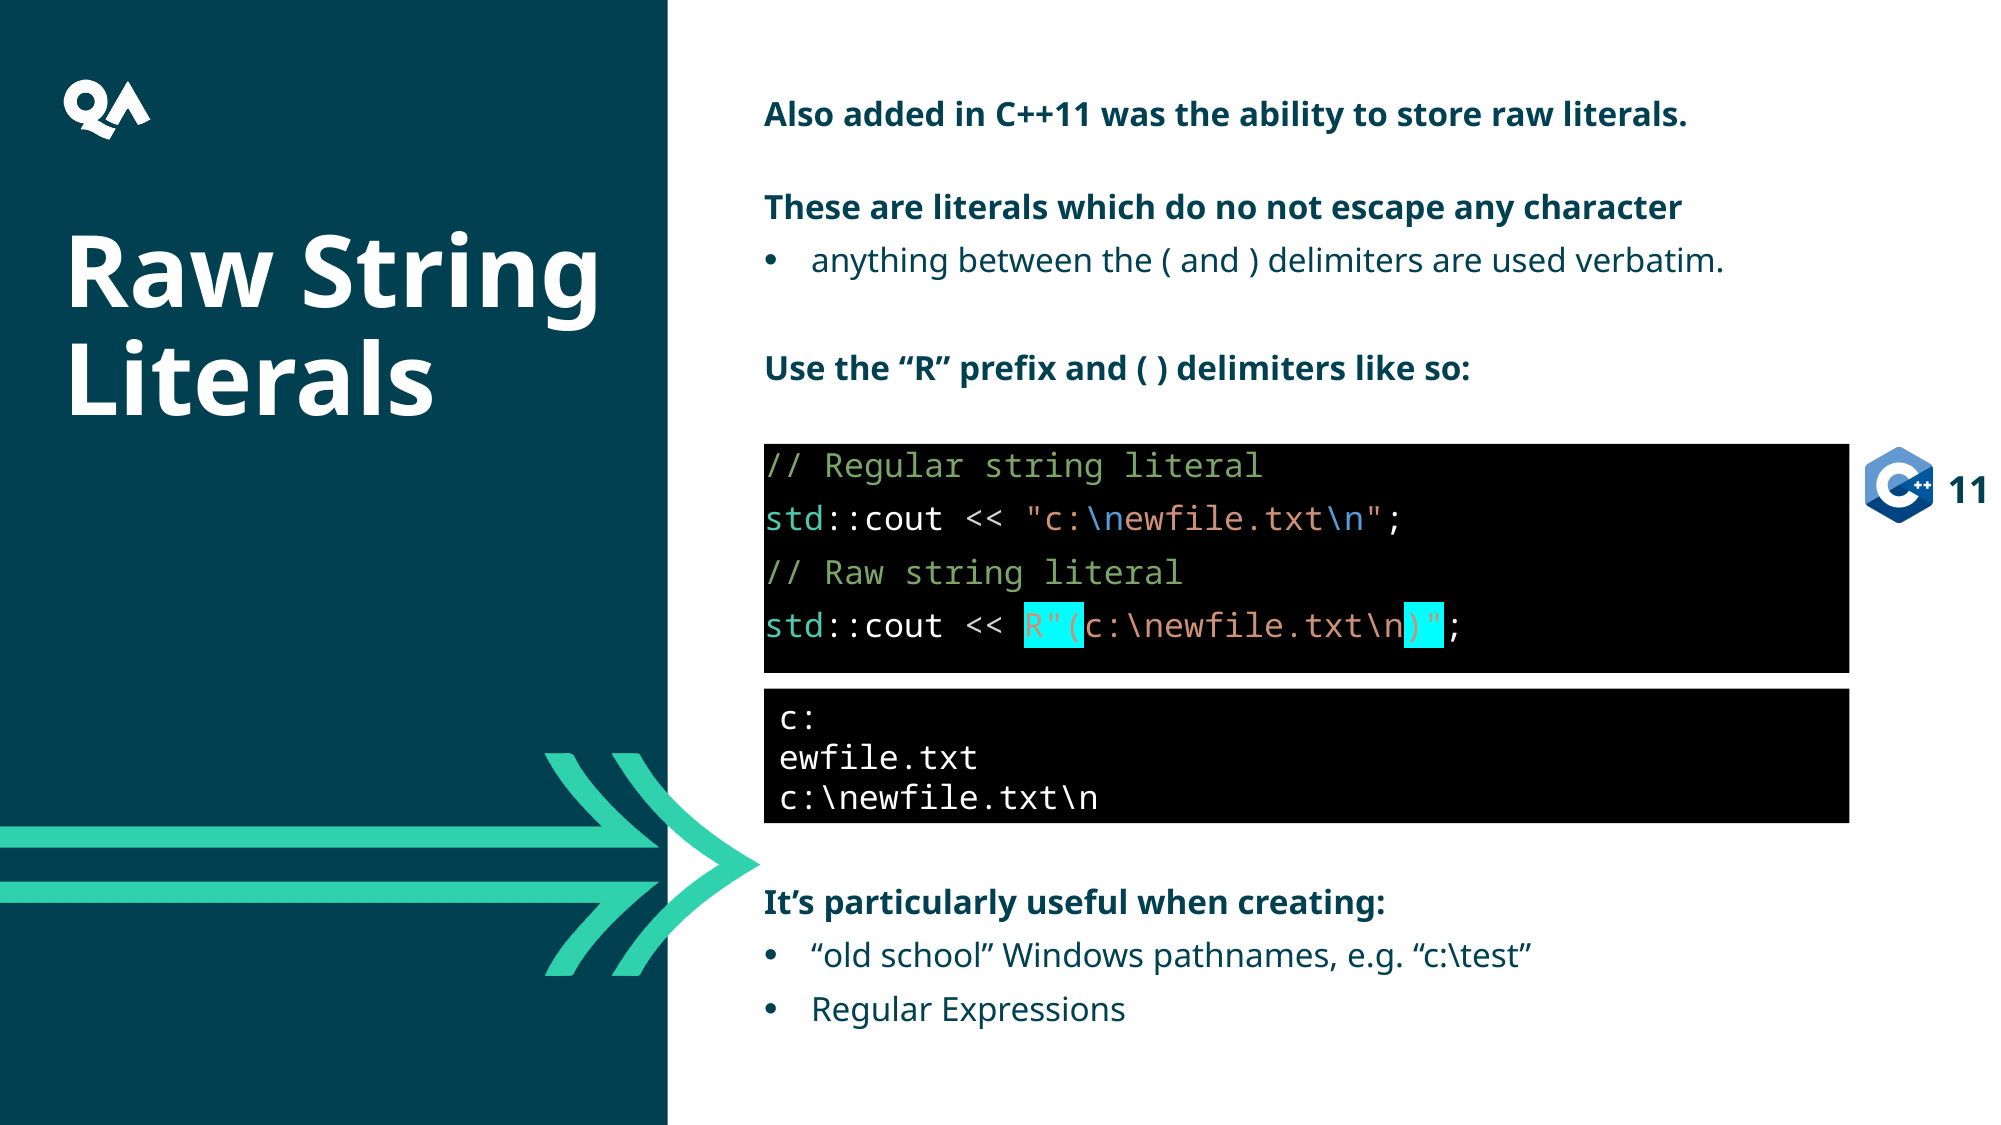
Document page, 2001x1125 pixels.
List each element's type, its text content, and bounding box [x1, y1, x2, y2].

picture [613, 727, 764, 995]
picture [107, 83, 149, 124]
list Also added in C++11 was the ability to store raw literals. These are literals which do no not escape any character anything between the ( and ) delimiters are used verbatim. Use the “R” prefix and ( ) delimiters like so: It’s particularly useful when creating: “old school” Windows pathnames, e.g. “c:\test” Regular Expressions [764, 92, 1937, 1078]
picture [0, 754, 657, 847]
picture [64, 80, 114, 139]
text_box // Regular string literal std::cout << "c:\newfile.txt\n"; // Raw string literal std::cout << R"(c:\newfile.txt\n)"; [764, 443, 1850, 673]
picture [0, 882, 657, 975]
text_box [1865, 447, 2000, 523]
text_box c: ewfile.txt c:\newfile.txt\n [764, 688, 1850, 824]
list Raw String Literals [63, 221, 628, 673]
